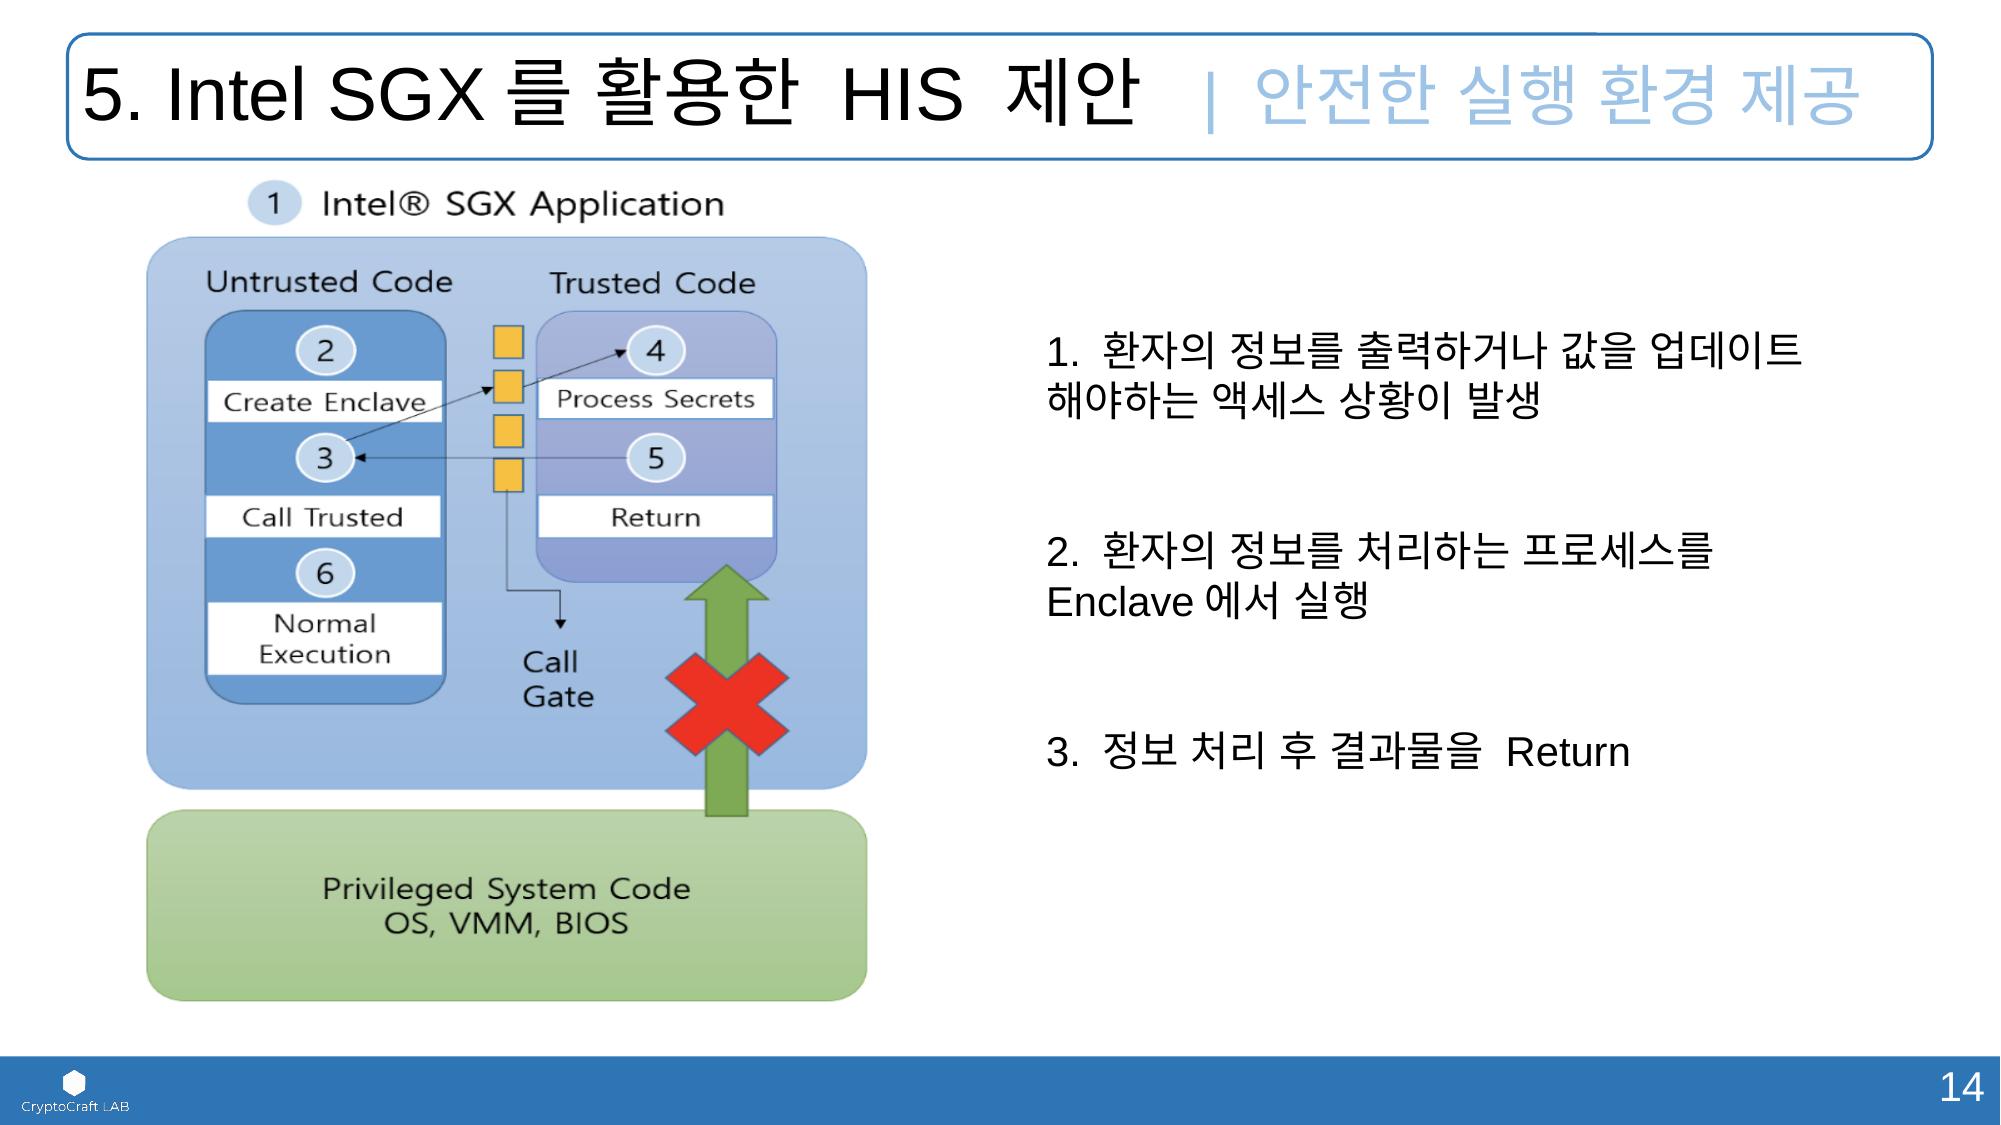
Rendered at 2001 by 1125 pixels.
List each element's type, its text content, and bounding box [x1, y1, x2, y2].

picture [13, 1061, 138, 1123]
text_box 1. 환자의 정보를 출력하거나 값을 업데이트 해야하는 액세스 상황이 발생 2. 환자의 정보를 처리하는 프로세스를 Enclave에서 실행 3. 정보 처리 후 결과물을 Return [1031, 317, 1850, 873]
title 5. Intel SGX를 활용한 HIS 제안 | 안전한 실행 환경 제공 [67, 34, 1933, 160]
picture [84, 172, 890, 1017]
